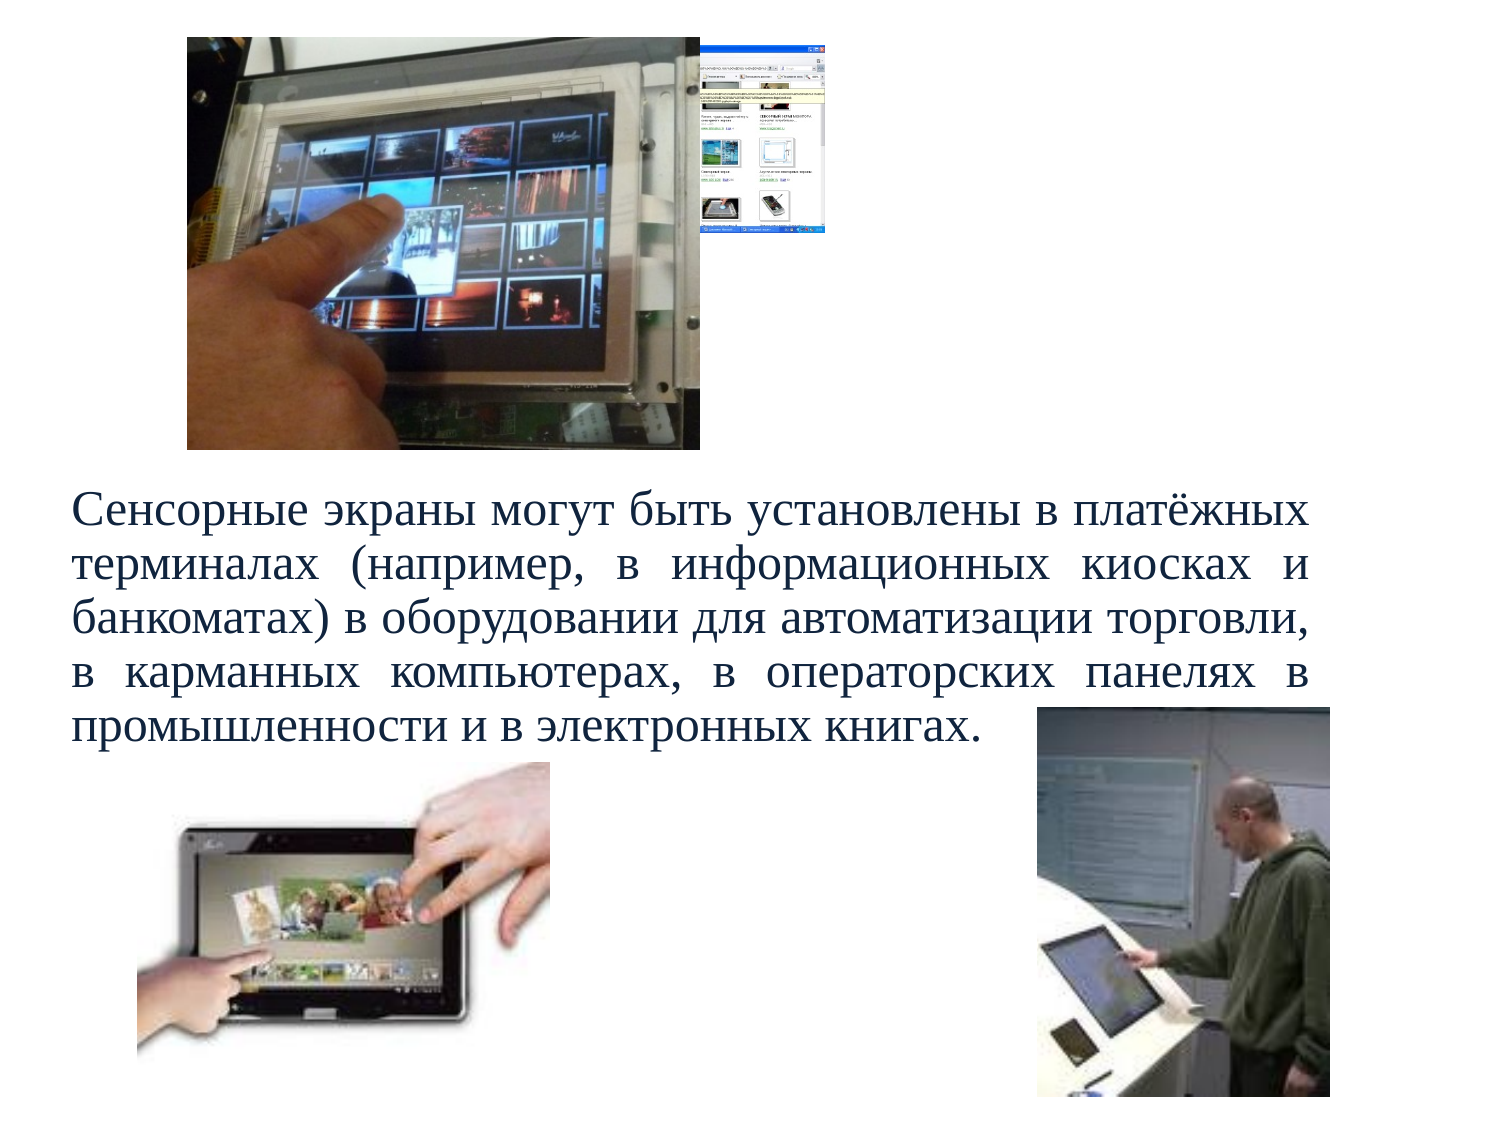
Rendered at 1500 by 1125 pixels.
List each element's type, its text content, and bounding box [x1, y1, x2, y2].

picture [137, 762, 551, 1072]
picture [187, 37, 701, 450]
picture [1037, 707, 1330, 1097]
list Сенсорные экраны могут быть установлены в платёжных терминалах (например, в информационных киосках и банкоматах) в оборудовании для автоматизации торговли, в карманных компьютерах, в операторских панелях в промышленности и в электронных книгах. [37, 474, 1325, 863]
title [704, 44, 826, 233]
